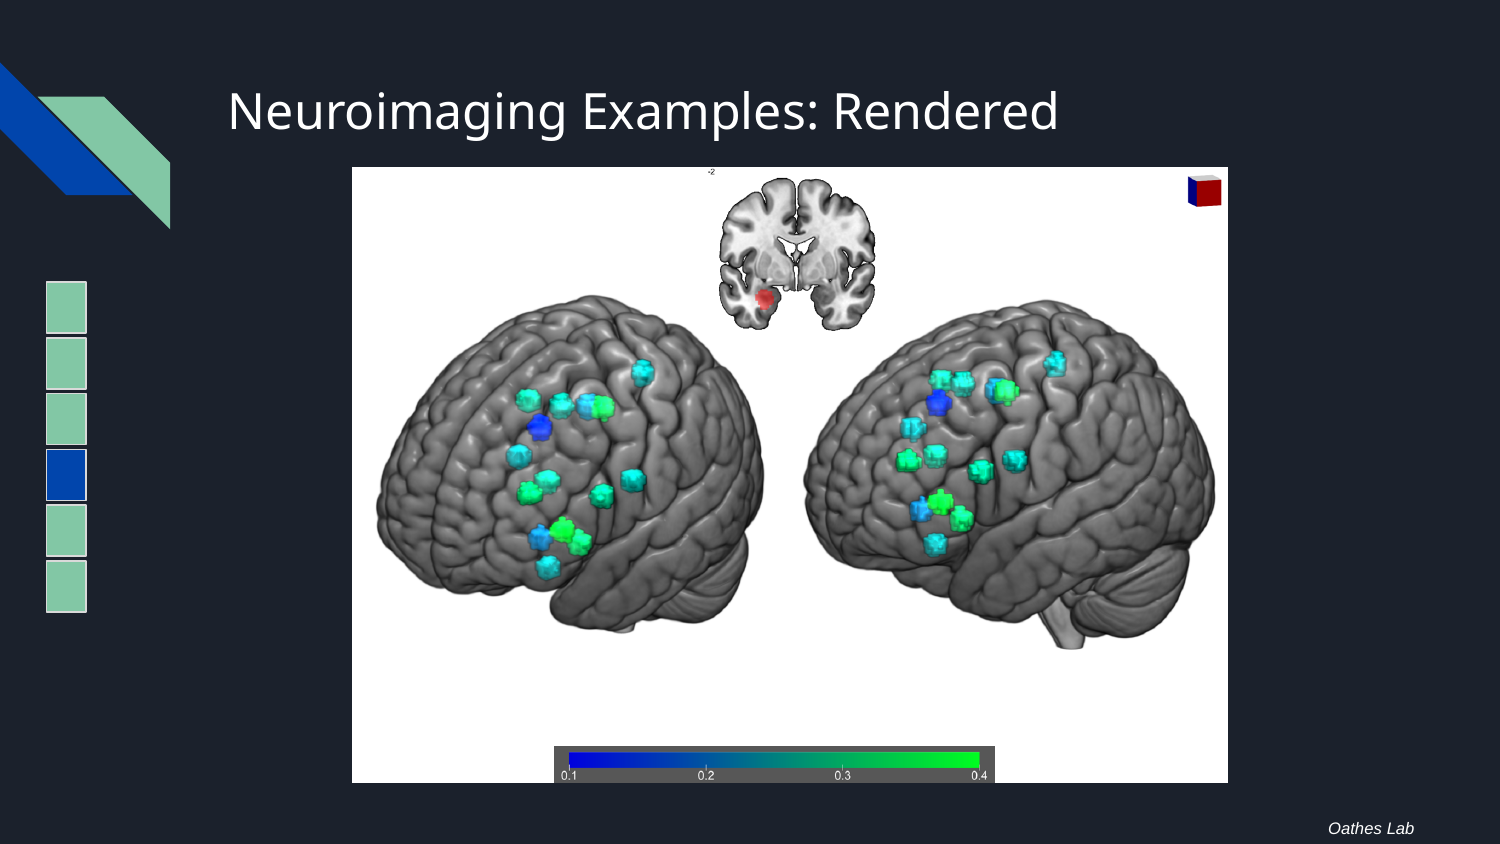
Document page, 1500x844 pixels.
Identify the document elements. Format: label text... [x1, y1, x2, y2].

title Neuroimaging Examples: Rendered [212, 64, 1368, 215]
picture [352, 167, 1228, 783]
text_box [46, 393, 87, 445]
text_box [46, 282, 87, 334]
text_box [46, 560, 87, 612]
text_box [46, 337, 87, 389]
text_box [46, 505, 87, 557]
text_box [46, 449, 87, 501]
text_box Oathes Lab [1313, 811, 1500, 844]
